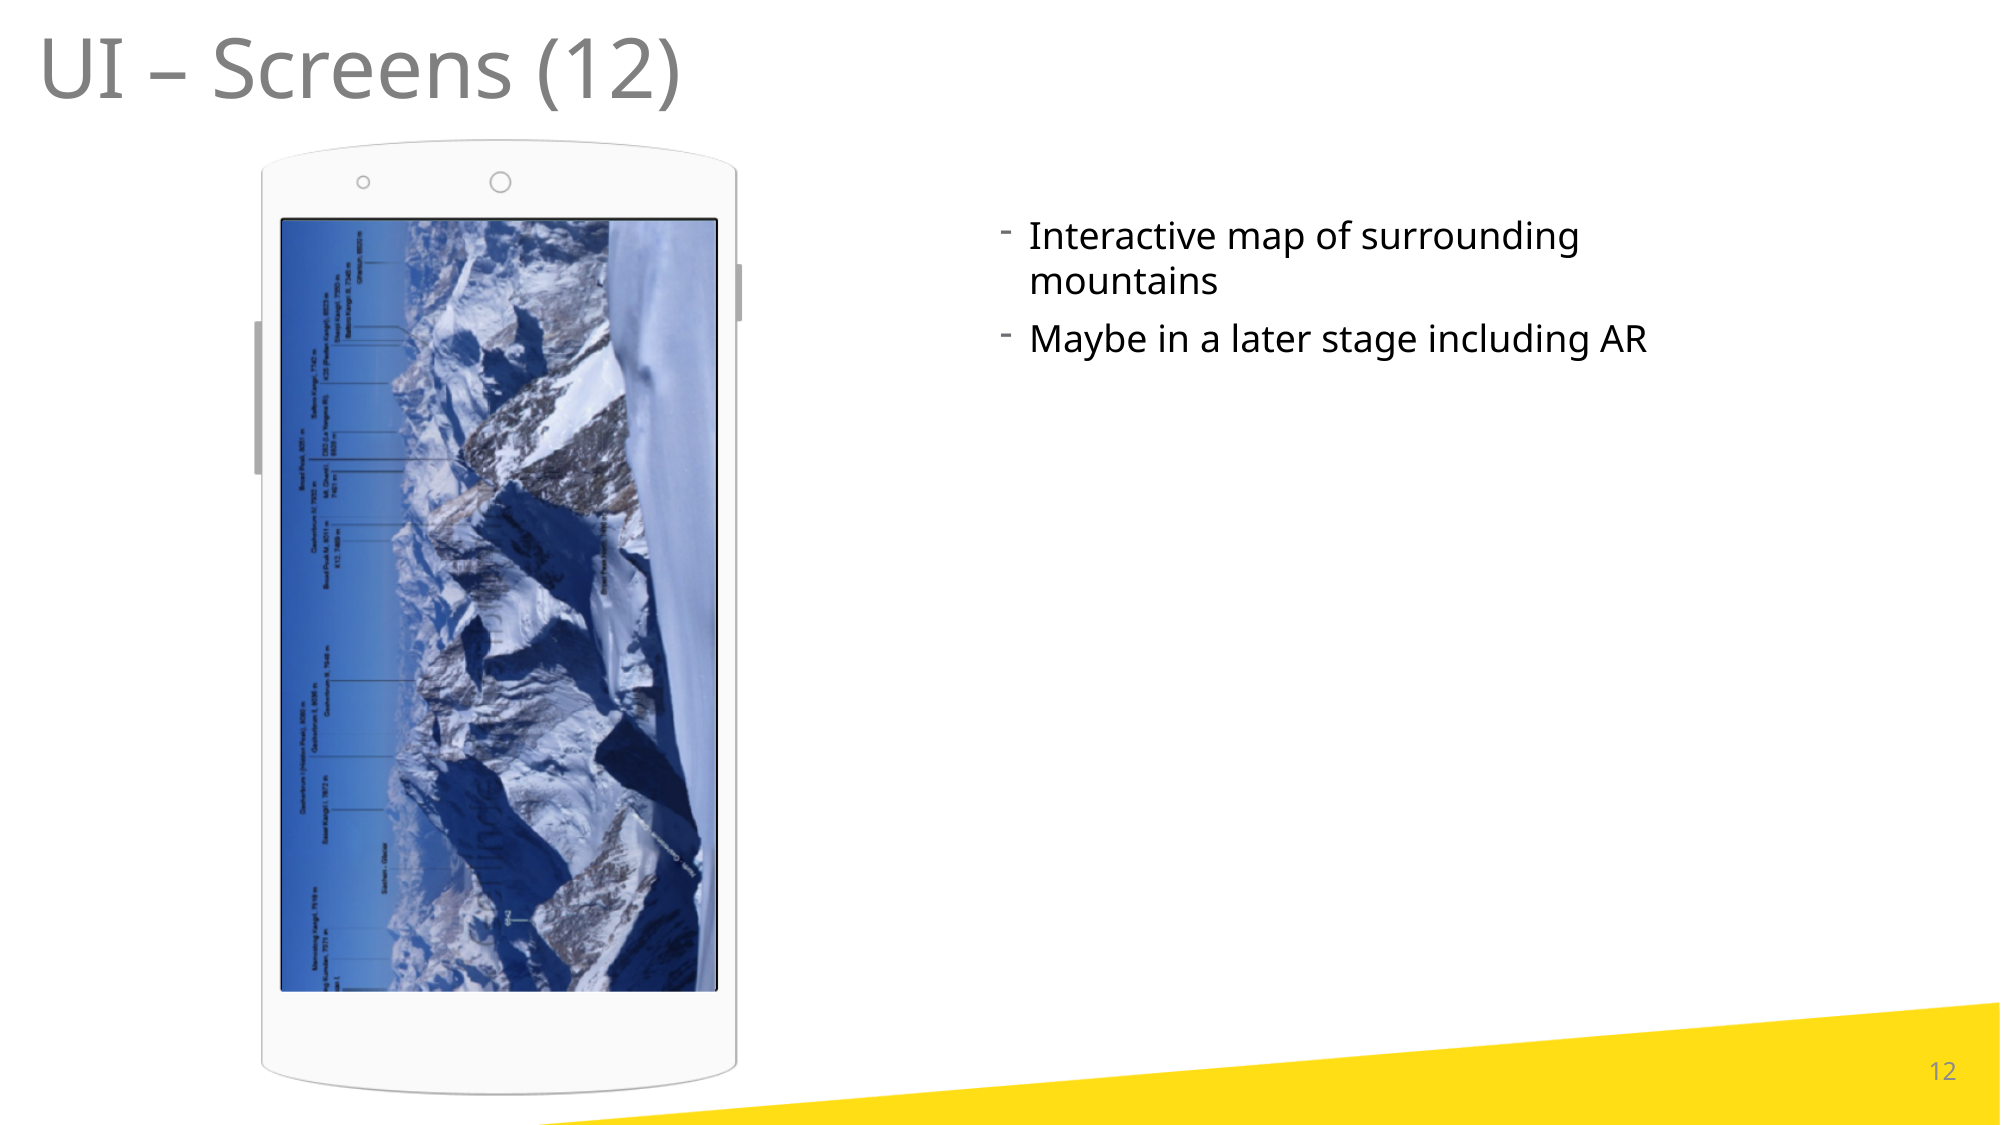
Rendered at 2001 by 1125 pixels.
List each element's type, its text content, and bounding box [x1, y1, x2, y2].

picture [0, 0, 2000, 1125]
list UI – Screens (12) [22, 19, 1748, 130]
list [282, 221, 715, 993]
slide_number 12 [1522, 1042, 1973, 1103]
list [244, 132, 753, 1106]
text_box Interactive map of surrounding mountains Maybe in a later stage including AR [999, 212, 1747, 1002]
